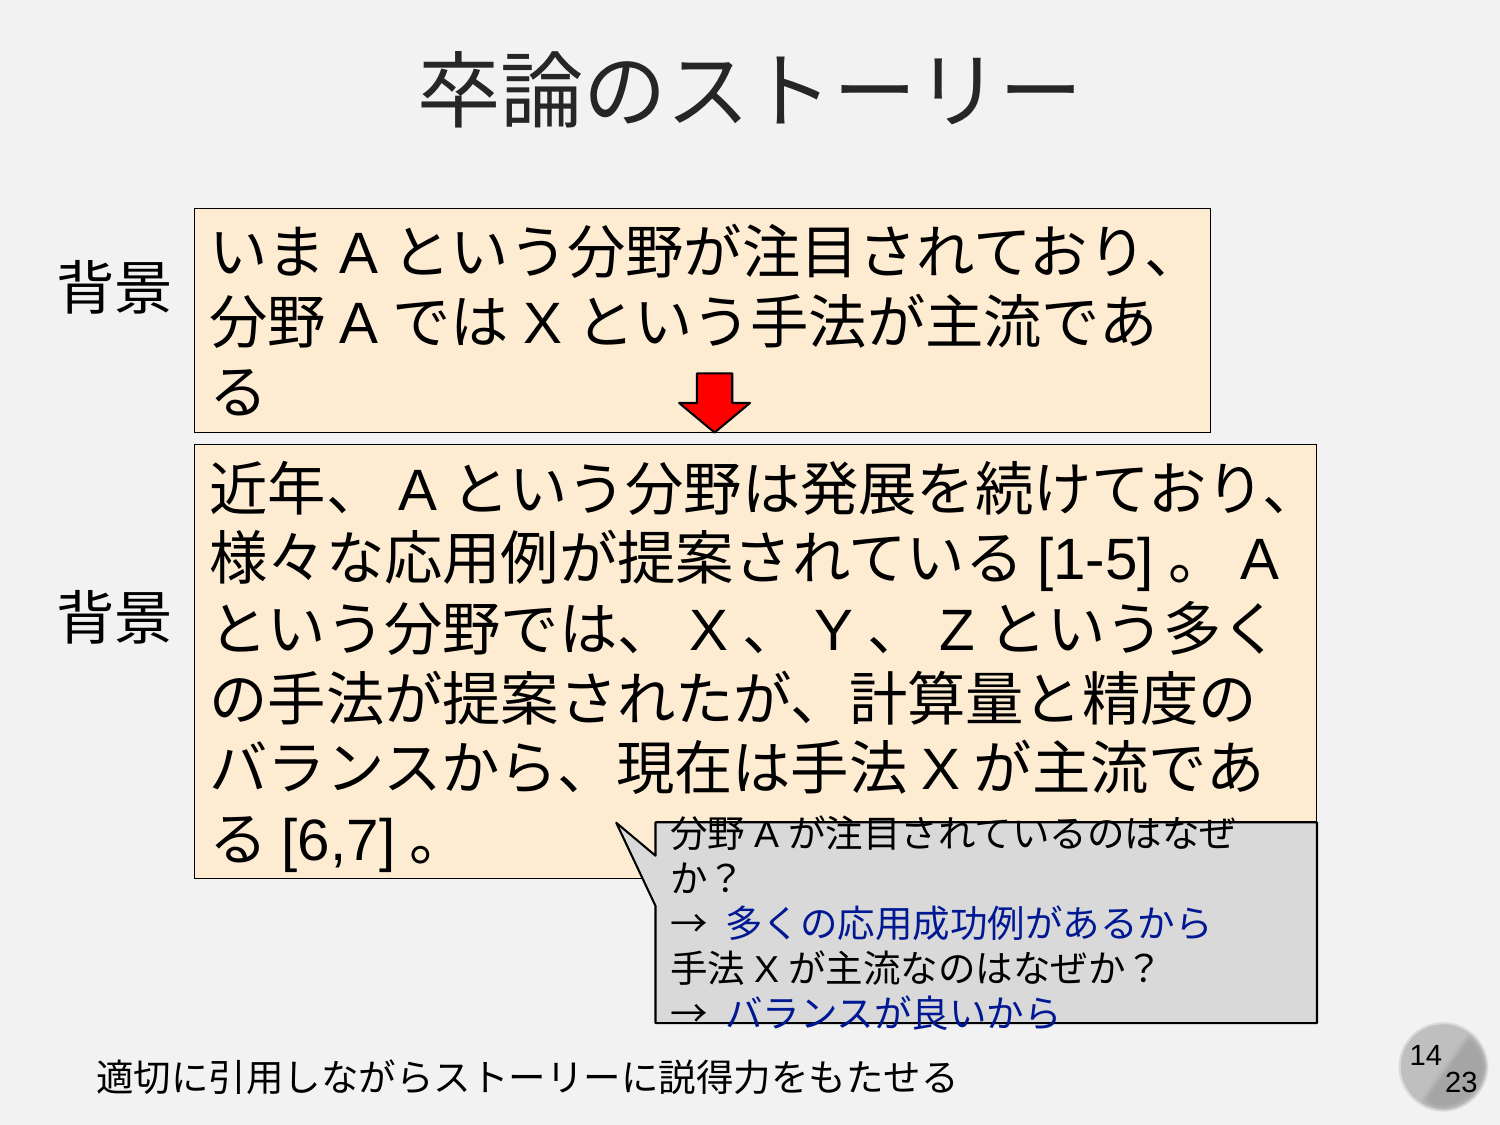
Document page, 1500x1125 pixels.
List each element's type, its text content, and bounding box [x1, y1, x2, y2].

text_box 適切に引用しながらストーリーに説得力をもたせる [81, 1046, 974, 1107]
text_box 近年、Aという分野は発展を続けており、様々な応用例が提案されている[1-5]。Aという分野では、X、Y、Zという多くの手法が提案されたが、計算量と精度のバランスから、現在は手法Xが主流である[6,7]。 [194, 444, 1317, 879]
text_box 背景 [42, 574, 189, 659]
text_box 背景 [42, 243, 189, 329]
text_box 分野Aが注目されているのはなぜか？ → 多くの応用成功例があるから 手法Xが主流なのはなぜか？ → バランスが良いから [615, 821, 1319, 1025]
list 卒論のストーリー [0, 31, 1500, 155]
text_box いまAという分野が注目されており、分野AではXという手法が主流である [194, 208, 1211, 433]
text_box [678, 372, 751, 434]
